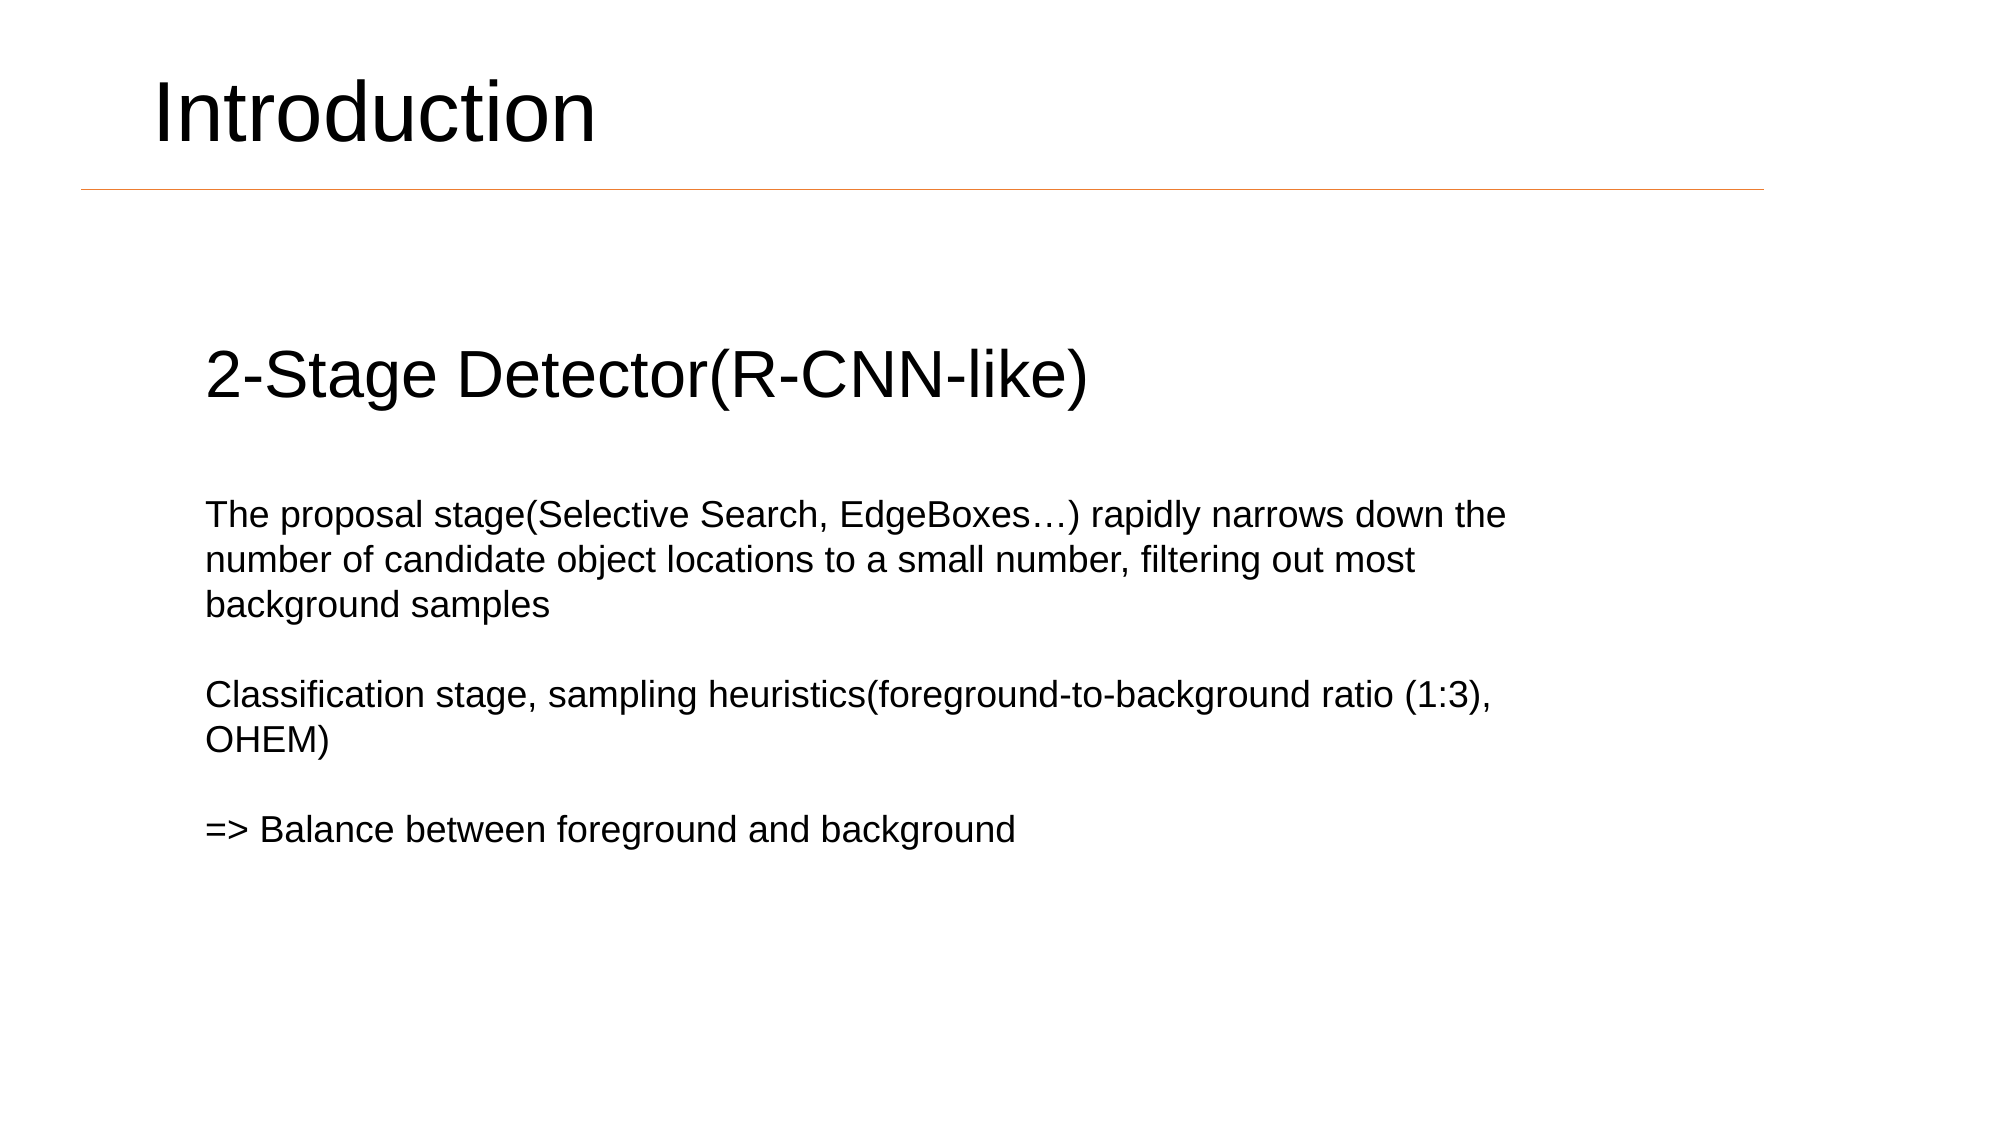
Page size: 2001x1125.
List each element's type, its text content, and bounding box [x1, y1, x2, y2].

text_box 2-Stage Detector(R-CNN-like) The proposal stage(Selective Search, EdgeBoxes…) rapidly narrows down the number of candidate object locations to a small number, filtering out most background samples Classification stage, sampling heuristics(foreground-to-background ratio (1:3), OHEM) => Balance between foreground and background [190, 323, 1546, 948]
title Introduction [137, 59, 742, 168]
